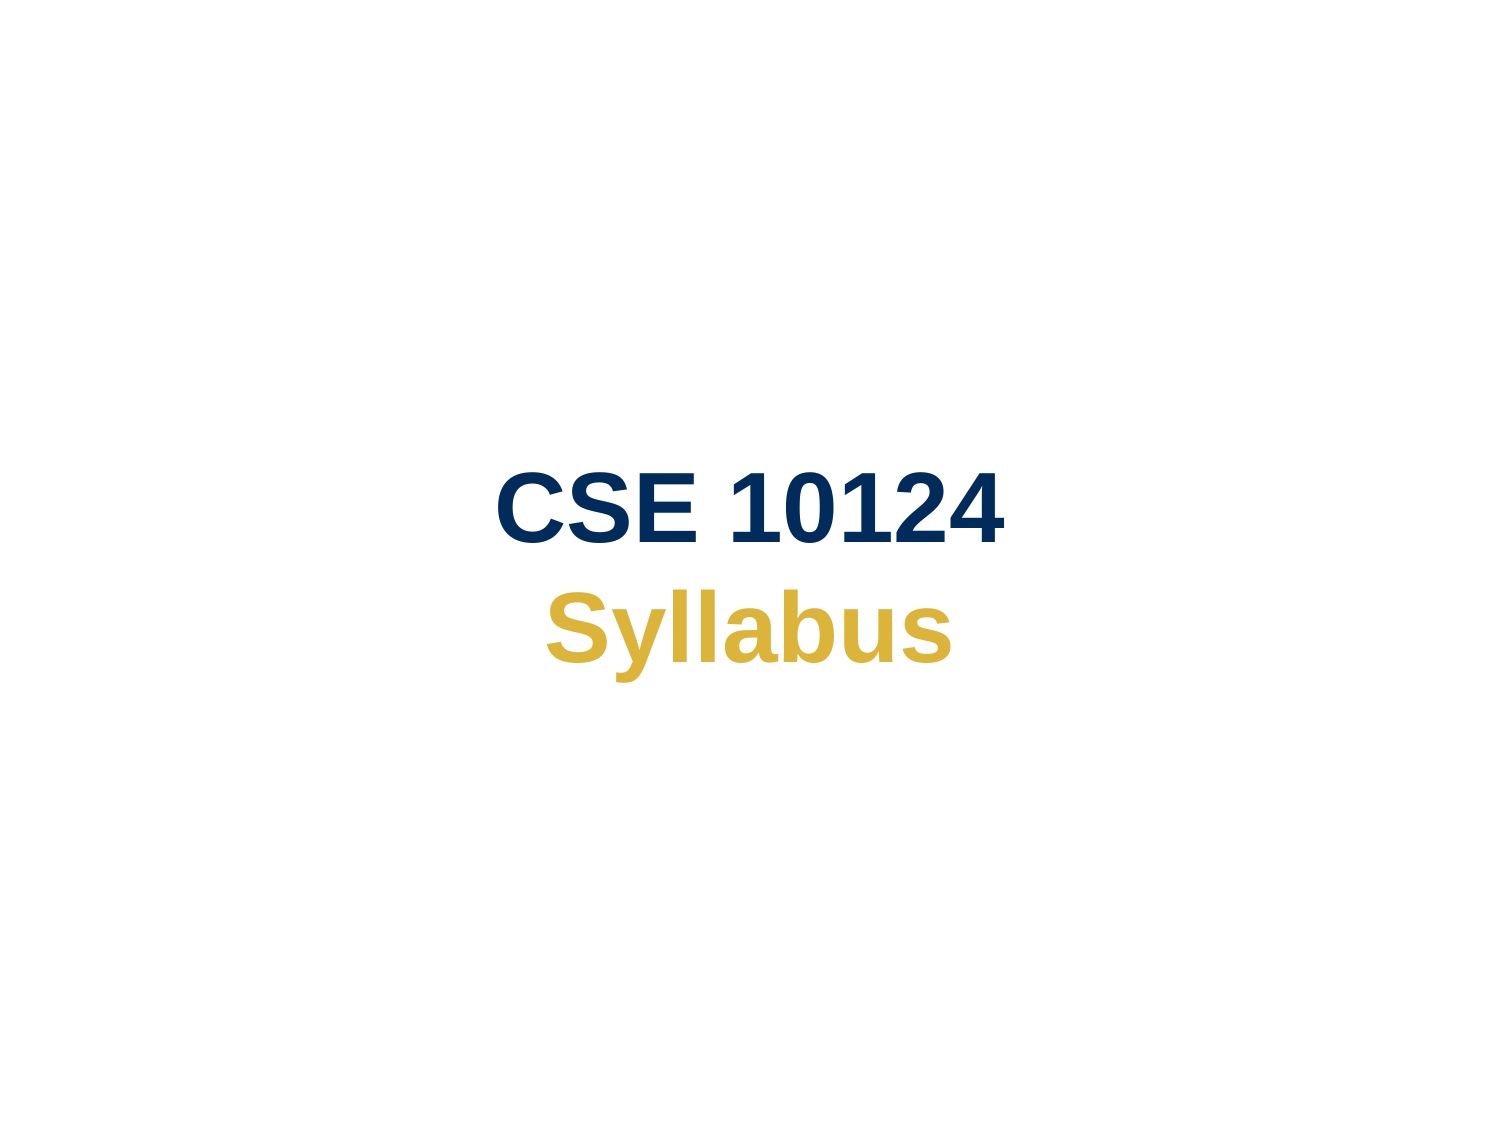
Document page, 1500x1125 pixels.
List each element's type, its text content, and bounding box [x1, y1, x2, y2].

title CSE 10124 Syllabus [112, 435, 1388, 690]
